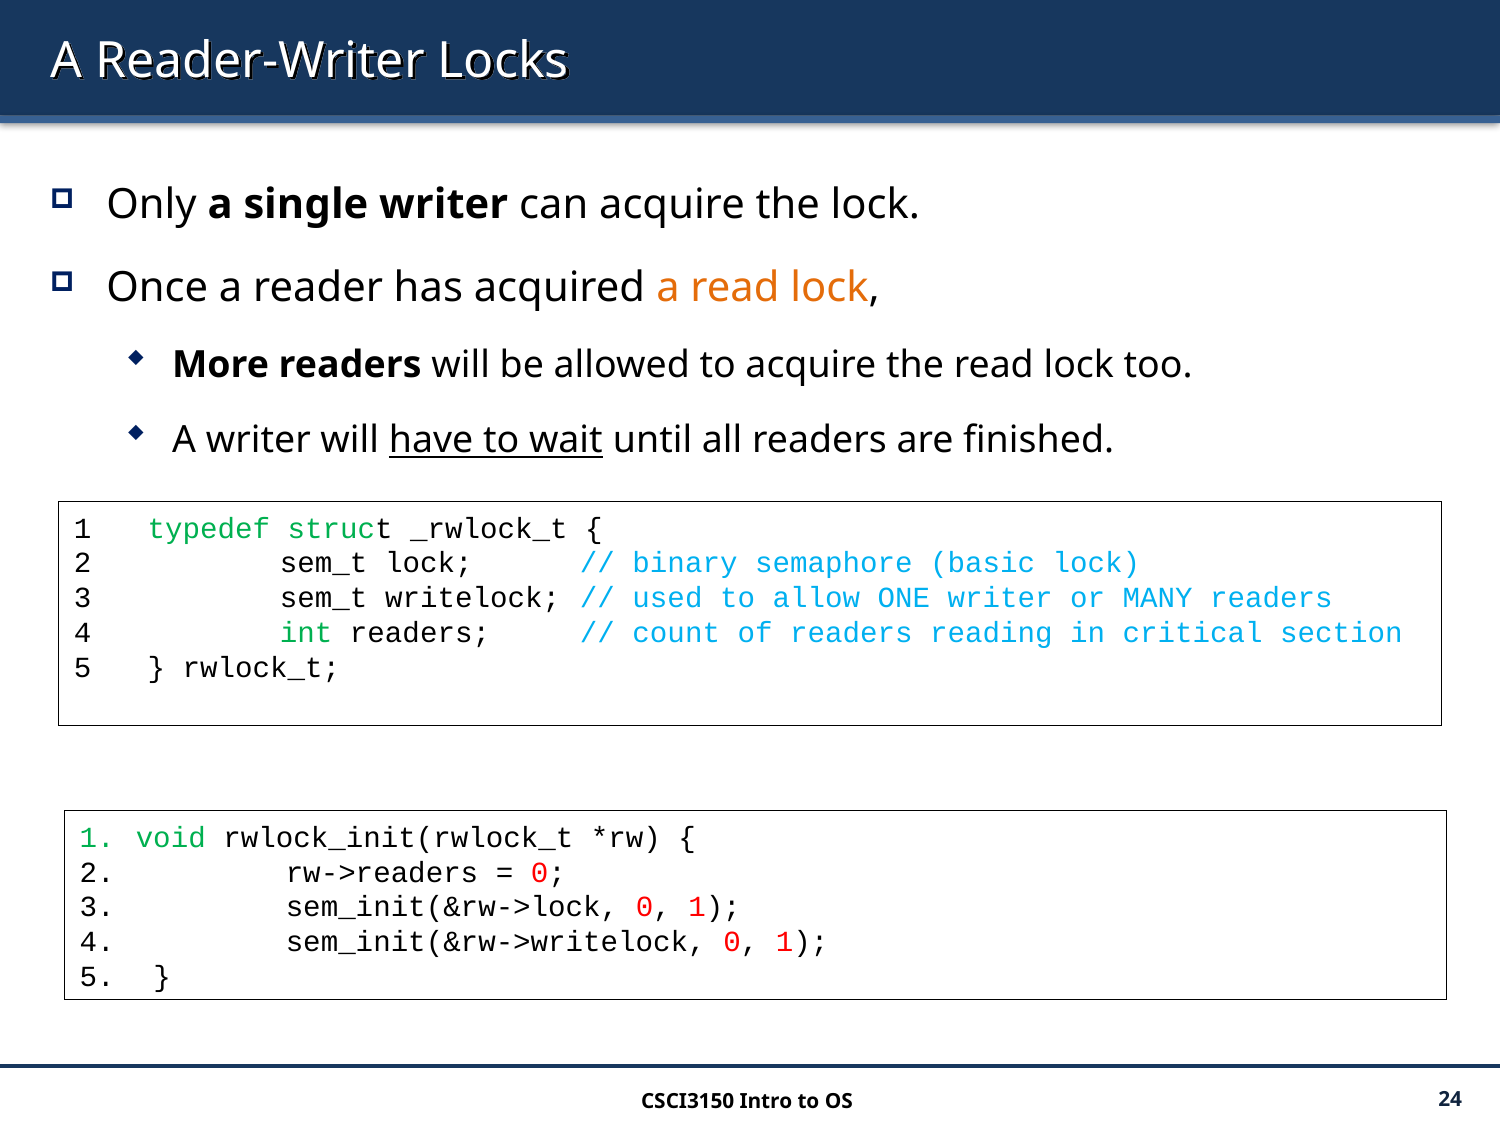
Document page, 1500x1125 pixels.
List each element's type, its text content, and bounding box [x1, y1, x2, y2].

text_box void rwlock_init(rwlock_t *rw) { rw->readers = 0; sem_init(&rw->lock, 0, 1); sem_init(&rw->writelock, 0, 1); } [64, 810, 1447, 1000]
title A Reader-Writer Locks [34, 8, 1477, 106]
footer CSCI3150 Intro to OS [497, 1079, 997, 1117]
list Only a single writer can acquire the lock. Once a reader has acquired a read lock, More readers will be allowed to acquire the read lock too. A writer will have to wait until all readers are finished. [34, 144, 1477, 1048]
text_box typedef struct _rwlock_t { sem_t lock; // binary semaphore (basic lock) sem_t writelock; // used to allow ONE writer or MANY readers int readers; // count of readers reading in critical section } rwlock_t; [58, 501, 1442, 726]
slide_number 24 [1306, 1081, 1483, 1118]
